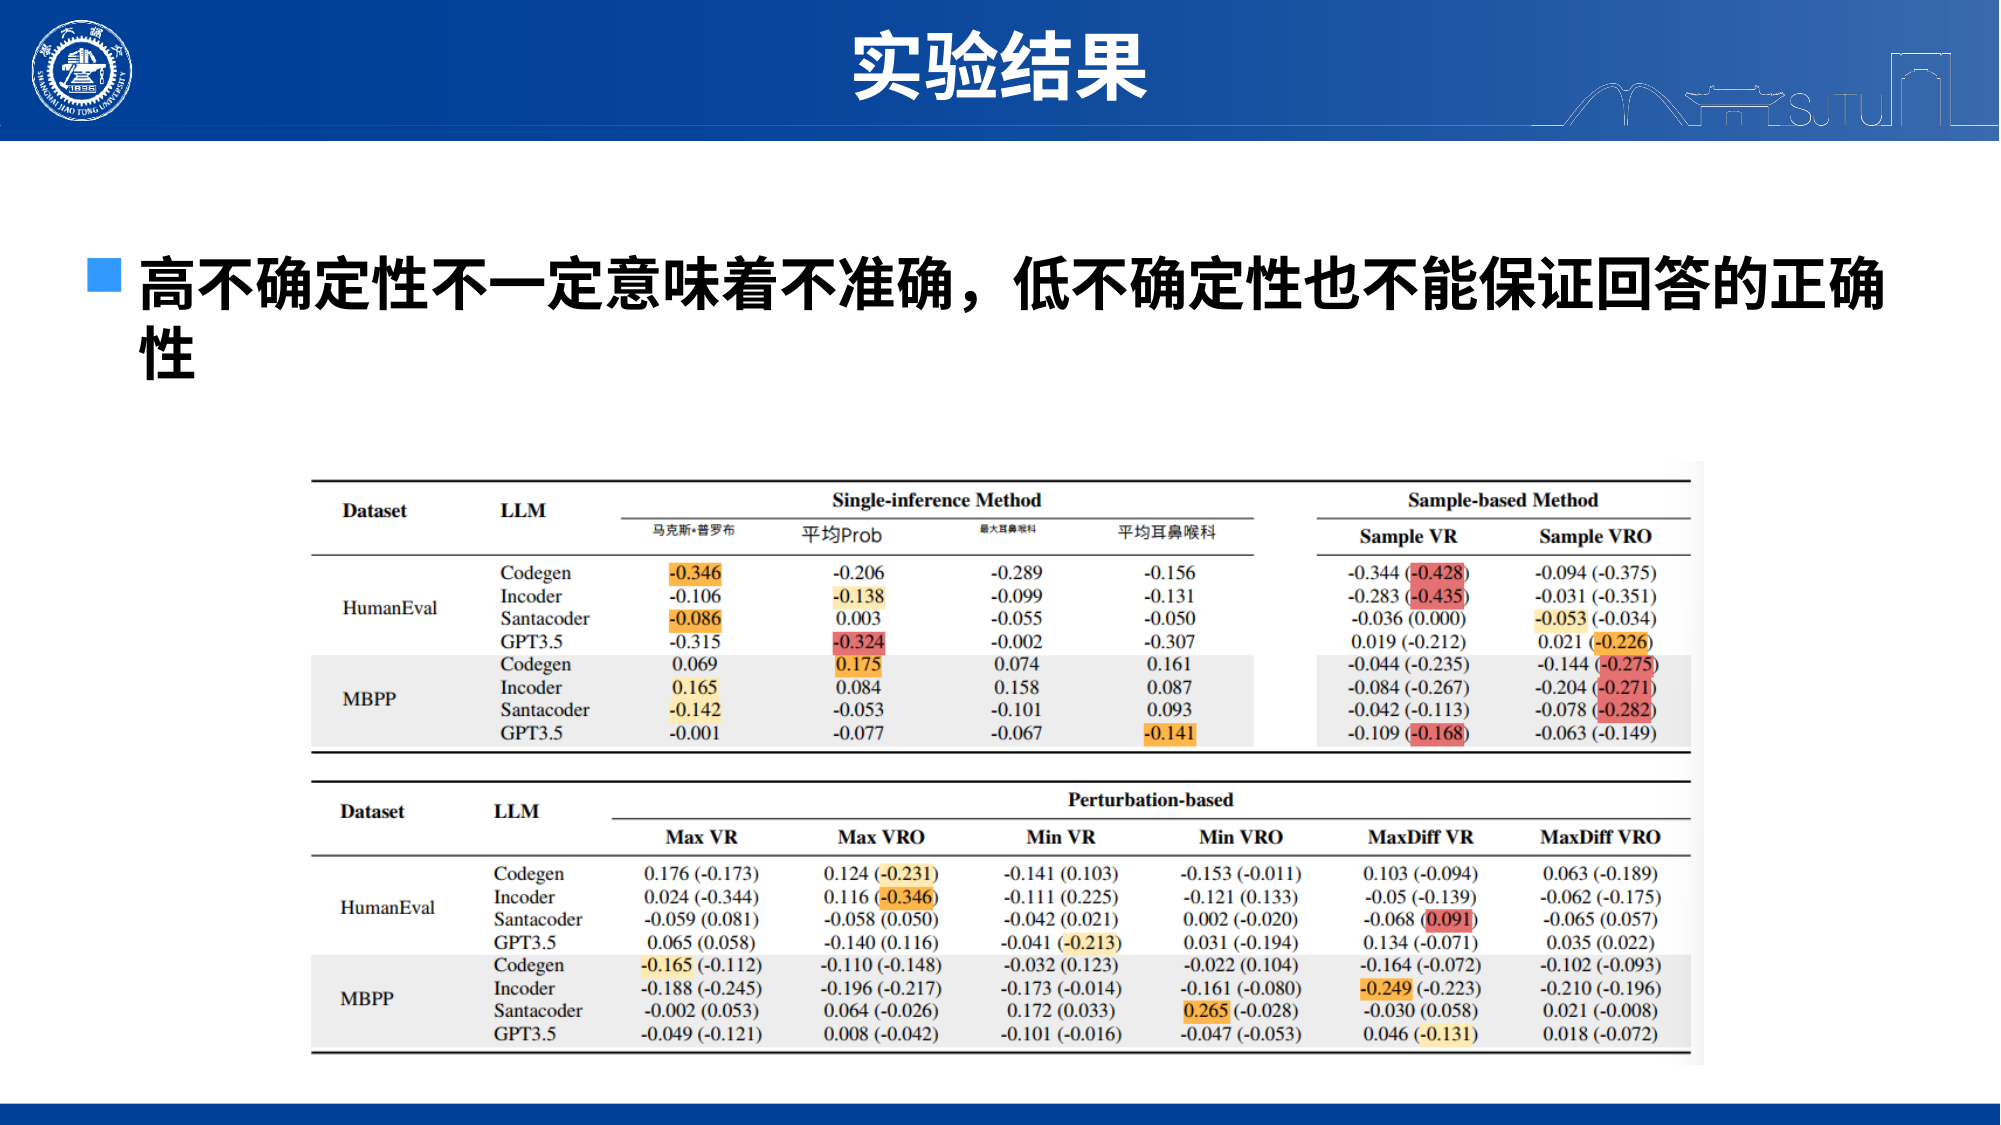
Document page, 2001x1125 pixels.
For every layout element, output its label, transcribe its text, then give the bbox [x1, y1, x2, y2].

list 实验结果 [1, 0, 1999, 141]
picture [296, 461, 1704, 1065]
text_box 高不确定性不一定意味着不准确，低不确定性也不能保证回答的正确性 [67, 240, 1933, 395]
